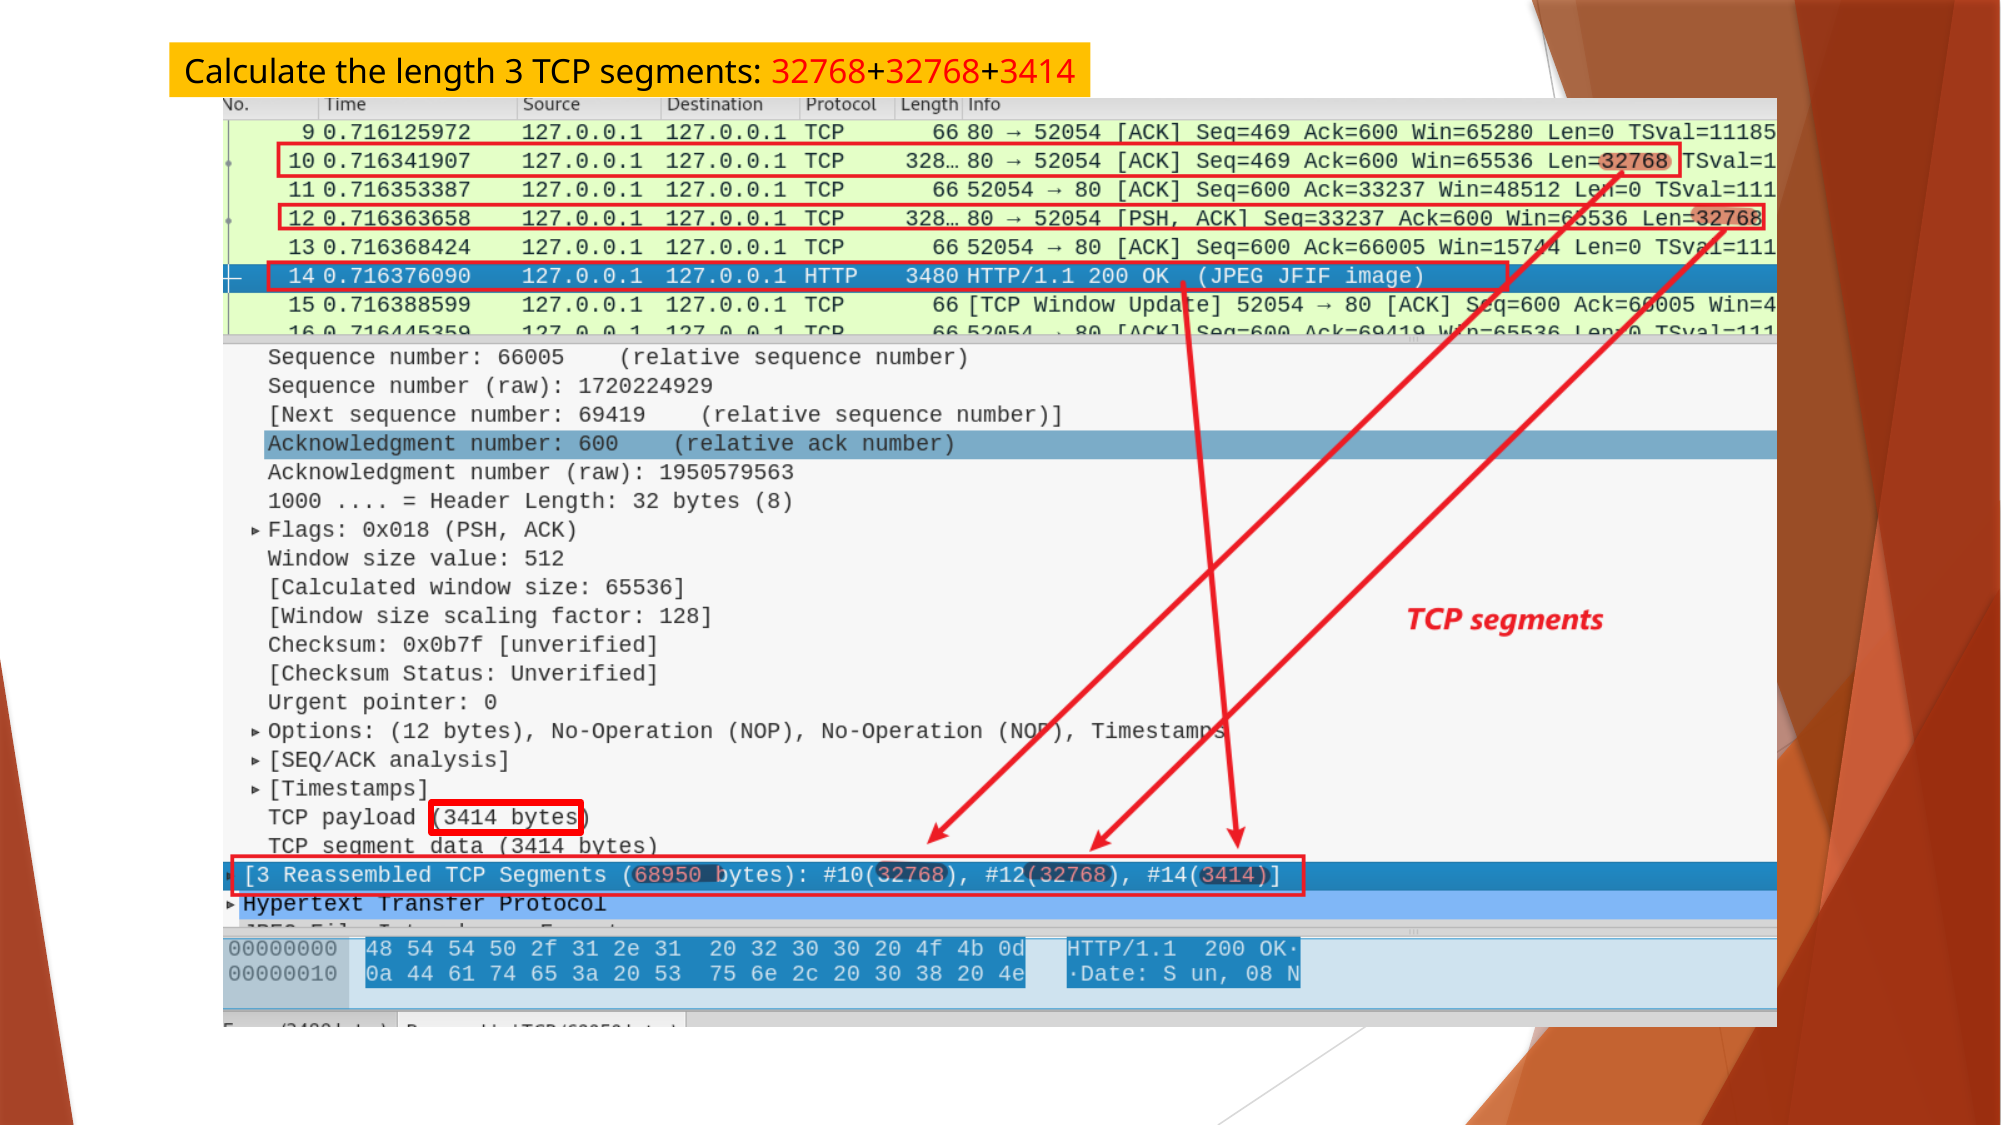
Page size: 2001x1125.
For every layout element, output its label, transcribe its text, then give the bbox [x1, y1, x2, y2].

text_box Calculate the length 3 TCP segments: 32768+32768+3414 [169, 42, 1091, 98]
picture [222, 97, 1778, 1028]
